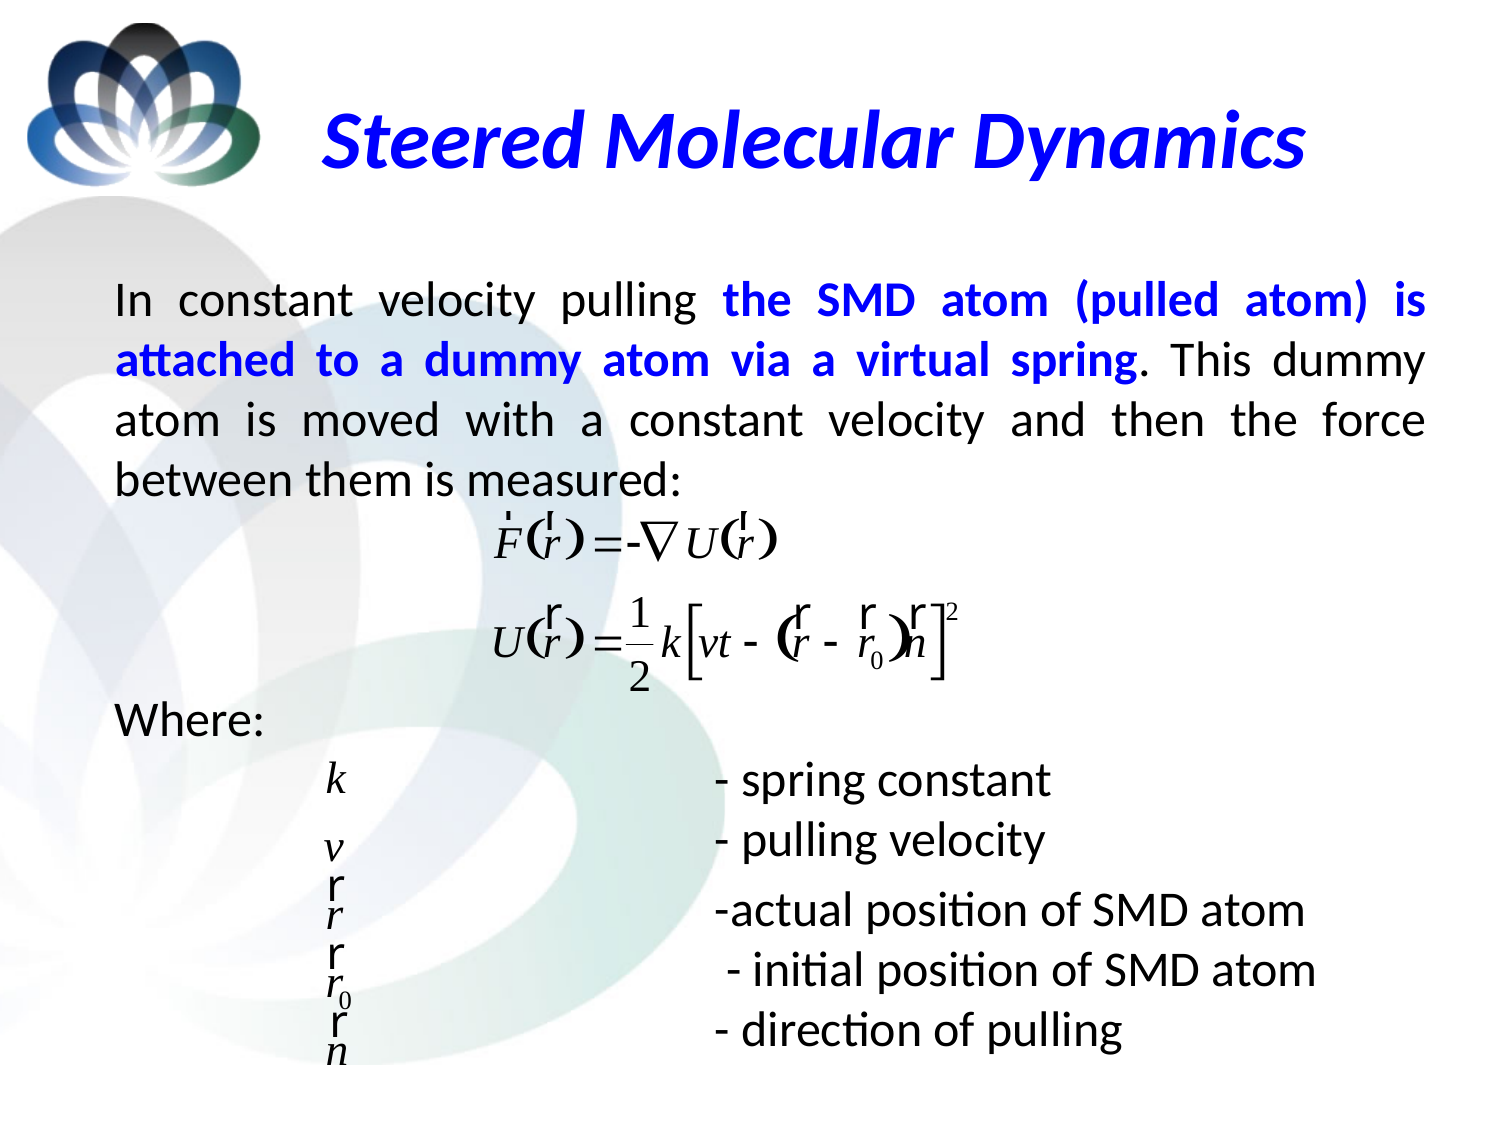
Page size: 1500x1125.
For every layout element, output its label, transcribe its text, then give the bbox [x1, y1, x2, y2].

picture [0, 22, 726, 1066]
text_box In constant velocity pulling the SMD atom (pulled atom) is attached to a dummy atom via a virtual spring. This dummy atom is moved with a constant velocity and then the force between them is measured: Where: - spring constant - pulling velocity -actual position of SMD atom - initial position of SMD atom - direction of pulling [729, 259, 1442, 1065]
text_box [486, 511, 964, 698]
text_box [317, 755, 360, 1070]
text_box Steered Molecular Dynamics [307, 78, 1357, 193]
